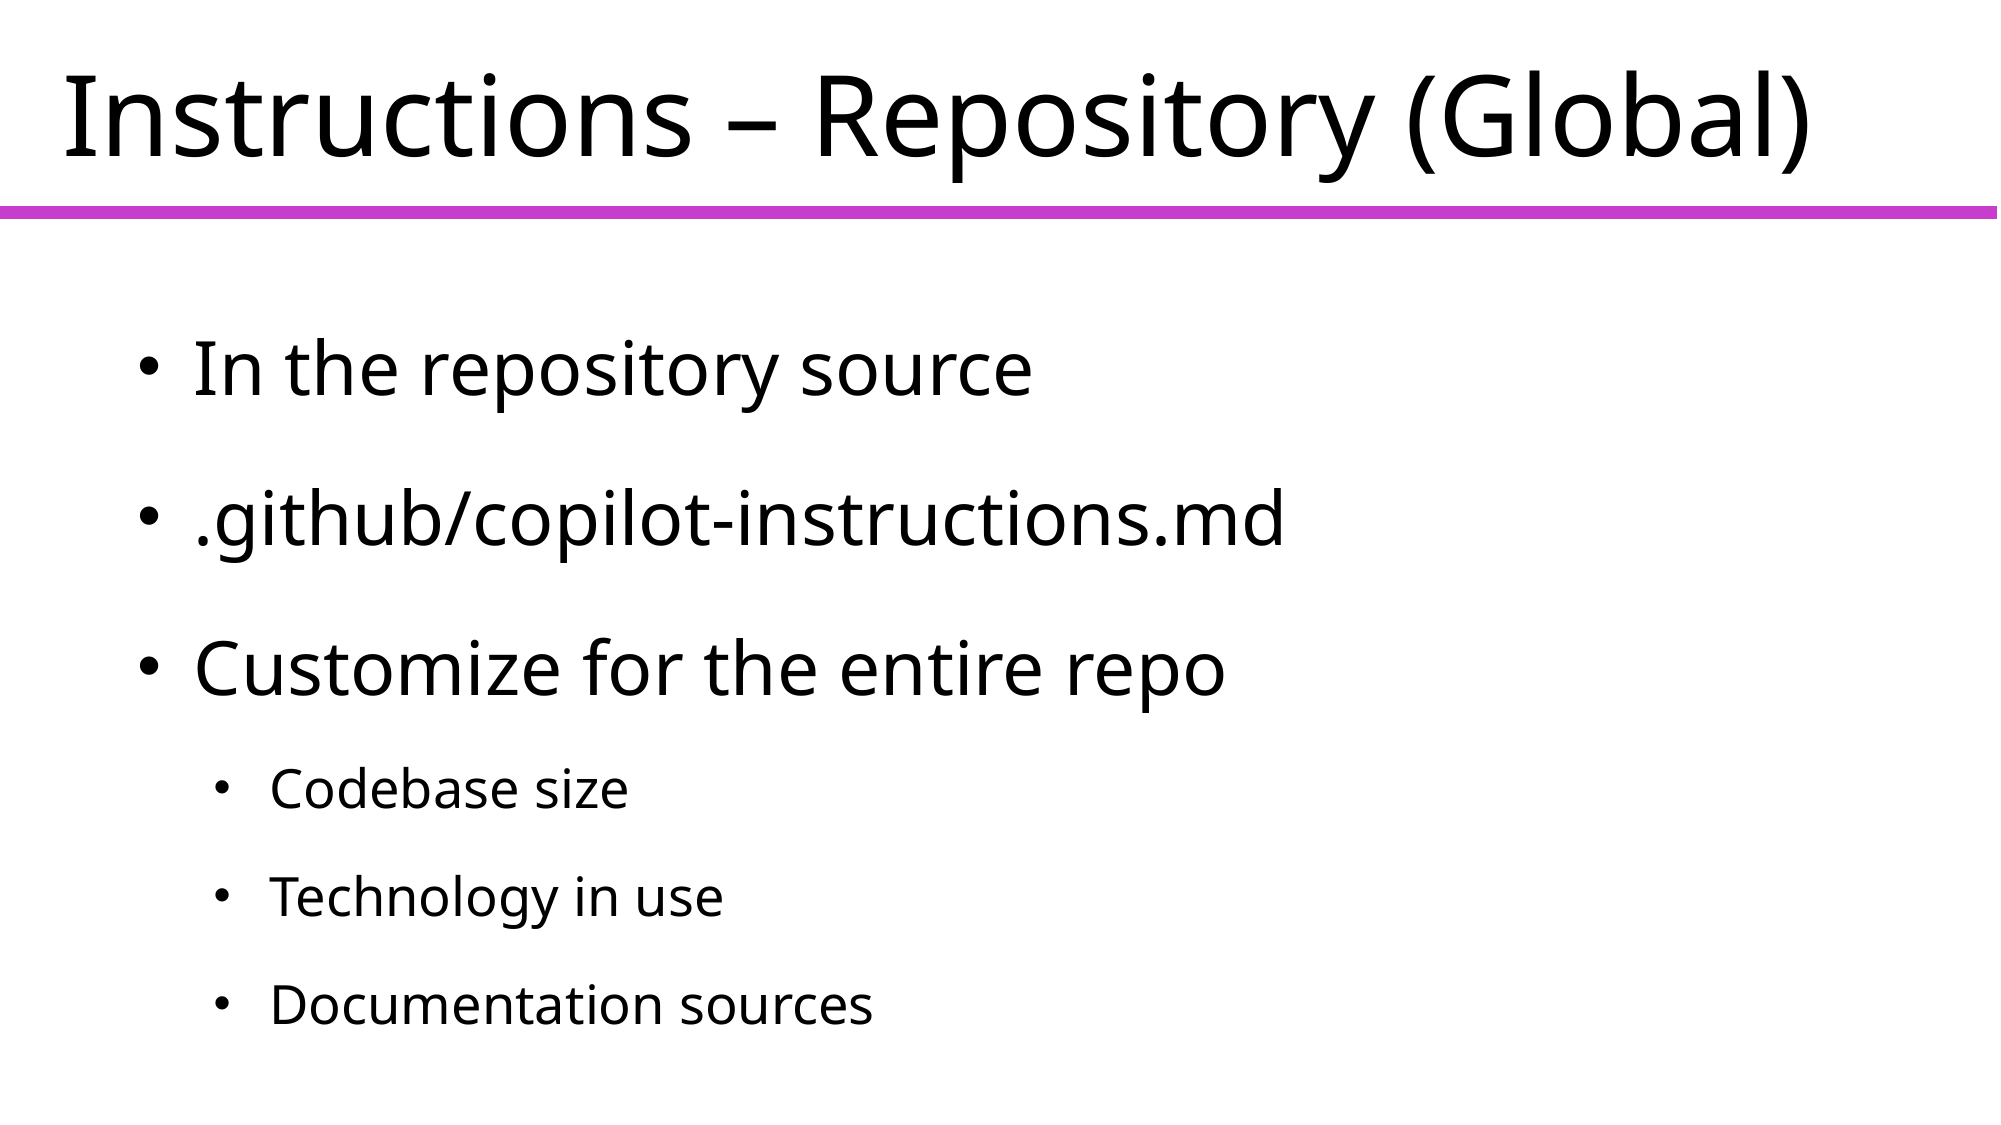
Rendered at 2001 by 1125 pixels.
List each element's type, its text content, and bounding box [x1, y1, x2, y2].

text_box Instructions – Repository (Global) [62, 44, 1870, 180]
text_box In the repository source .github/copilot-instructions.md Customize for the entire repo Codebase size Technology in use Documentation sources [137, 275, 1863, 1036]
